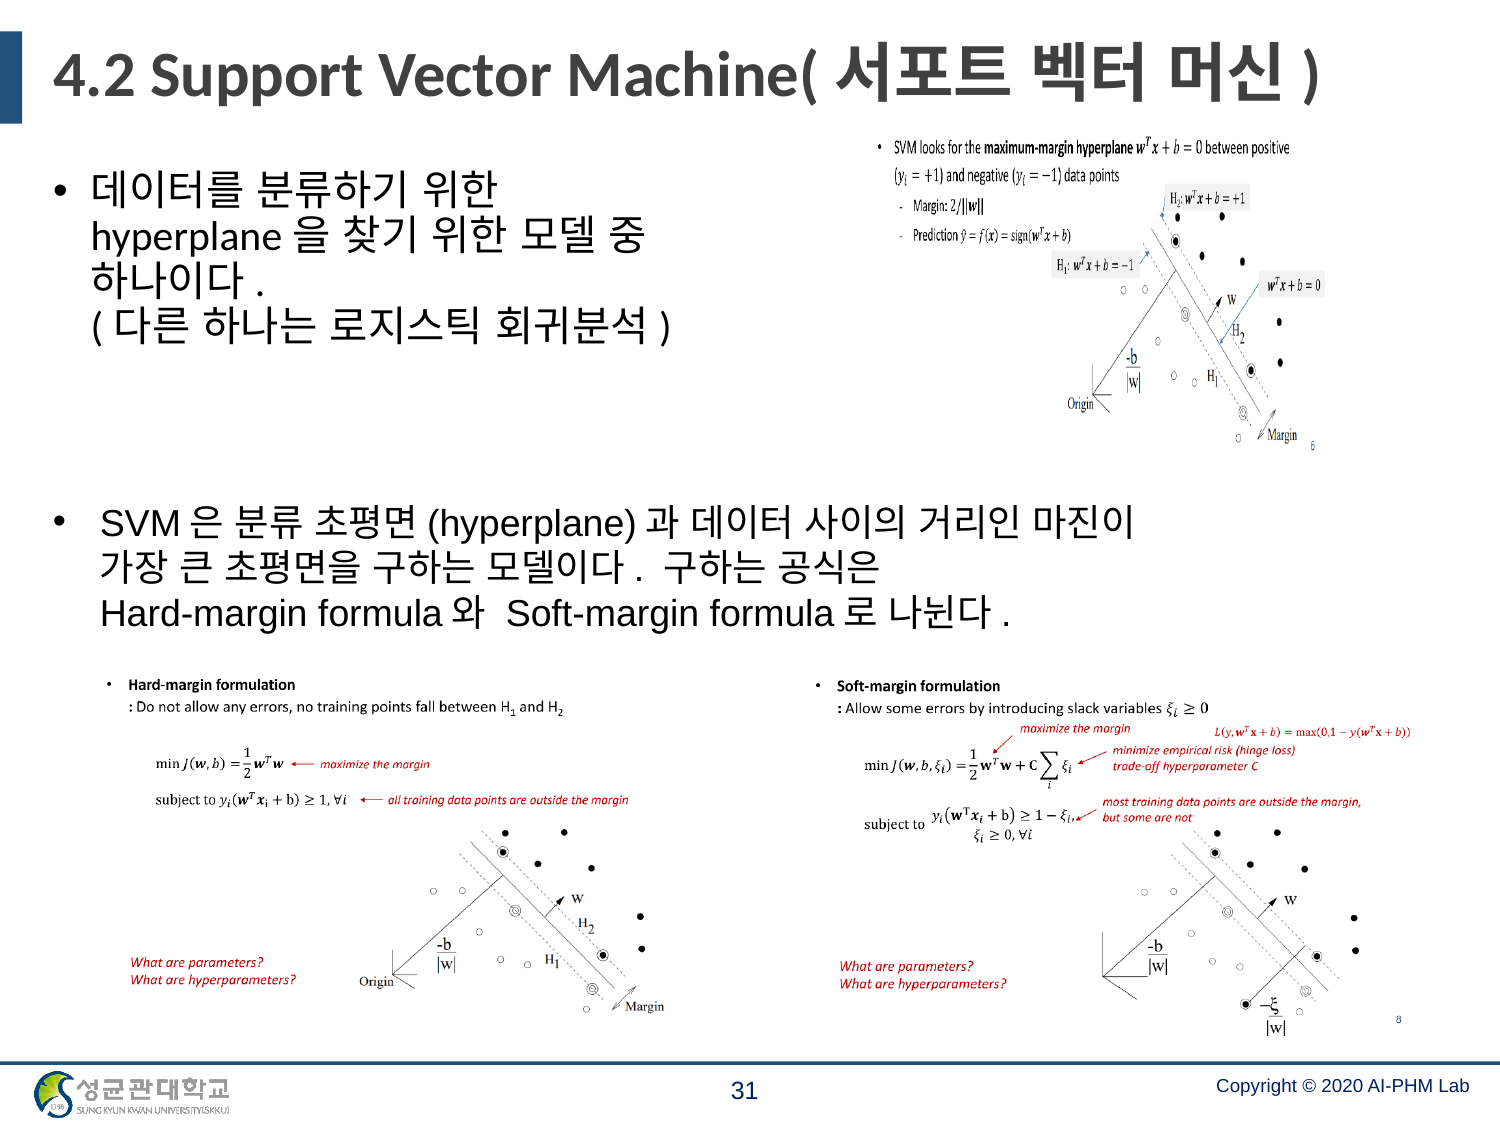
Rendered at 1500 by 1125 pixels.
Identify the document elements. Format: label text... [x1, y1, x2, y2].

text_box SVM은 분류 초평면(hyperplane)과 데이터 사이의 거리인 마진이 가장 큰 초평면을 구하는 모델이다. 구하는 공식은 Hard-margin formula와 Soft-margin formula로 나뉜다. [38, 491, 1221, 641]
list 데이터를 분류하기 위한 hyperplane을 찾기 위한 모델 중 하나이다. (다른 하나는 로지스틱 회귀분석) [38, 162, 708, 388]
picture [100, 673, 668, 1016]
picture [810, 674, 1412, 1036]
title 4.2 Support Vector Machine(서포트 벡터 머신) [38, 31, 1500, 120]
picture [869, 130, 1325, 461]
picture [34, 1071, 229, 1118]
